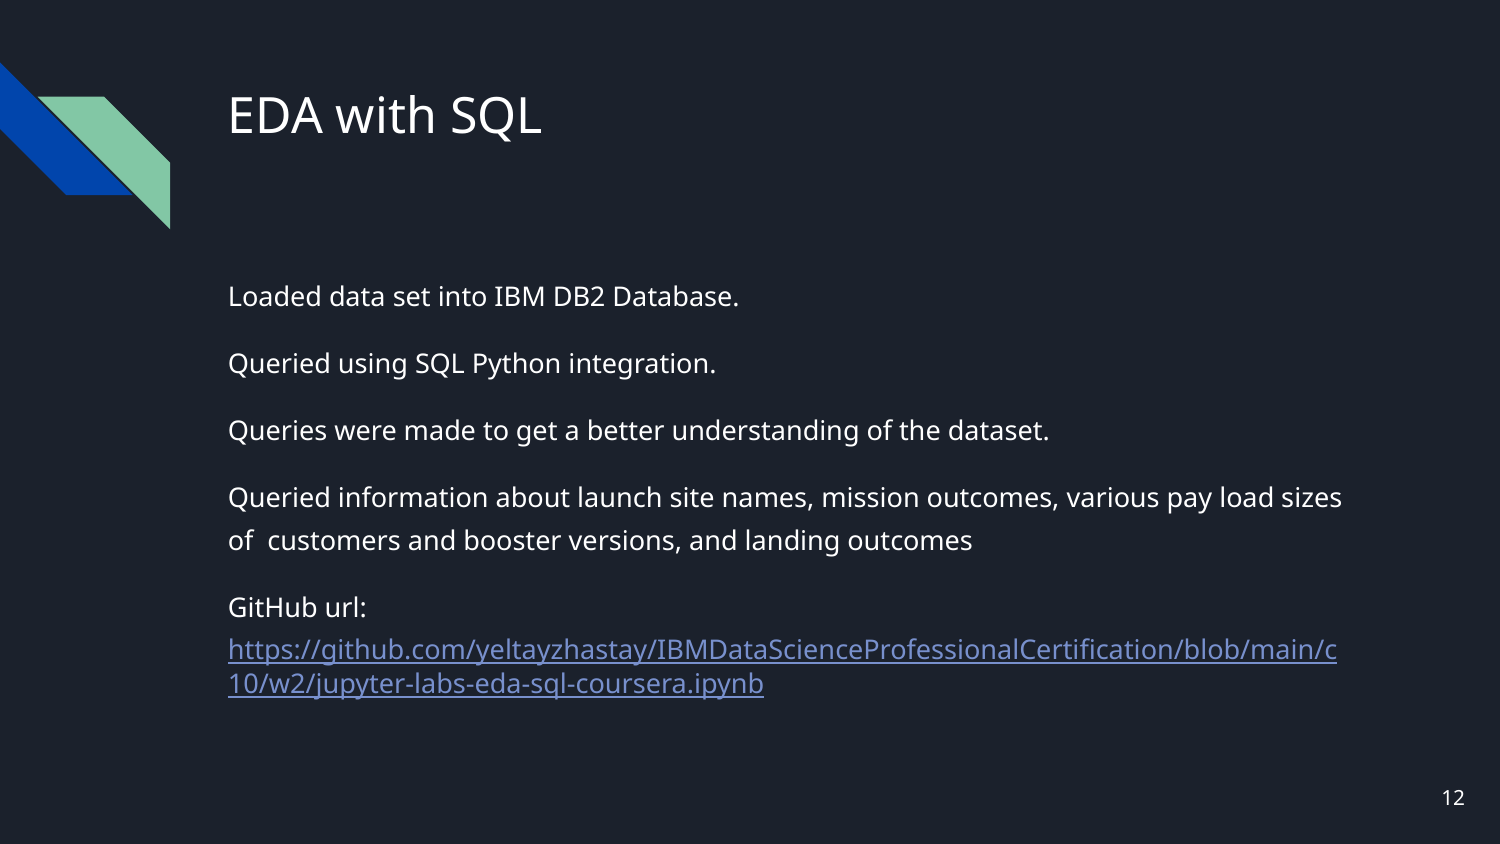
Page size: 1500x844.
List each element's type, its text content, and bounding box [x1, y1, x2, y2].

list Loaded data set into IBM DB2 Database. Queried using SQL Python integration. Queries were made to get a better understanding of the dataset. Queried information about launch site names, mission outcomes, various pay load sizes of customers and booster versions, and landing outcomes GitHub url: https://github.com/yeltayzhastay/IBMDataScienceProfessionalCertification/blob/main/c10/w2/jupyter-labs-eda-sql-coursera.ipynb [212, 257, 1368, 735]
slide_number 12 [1389, 764, 1480, 830]
title EDA with SQL [212, 64, 1368, 215]
